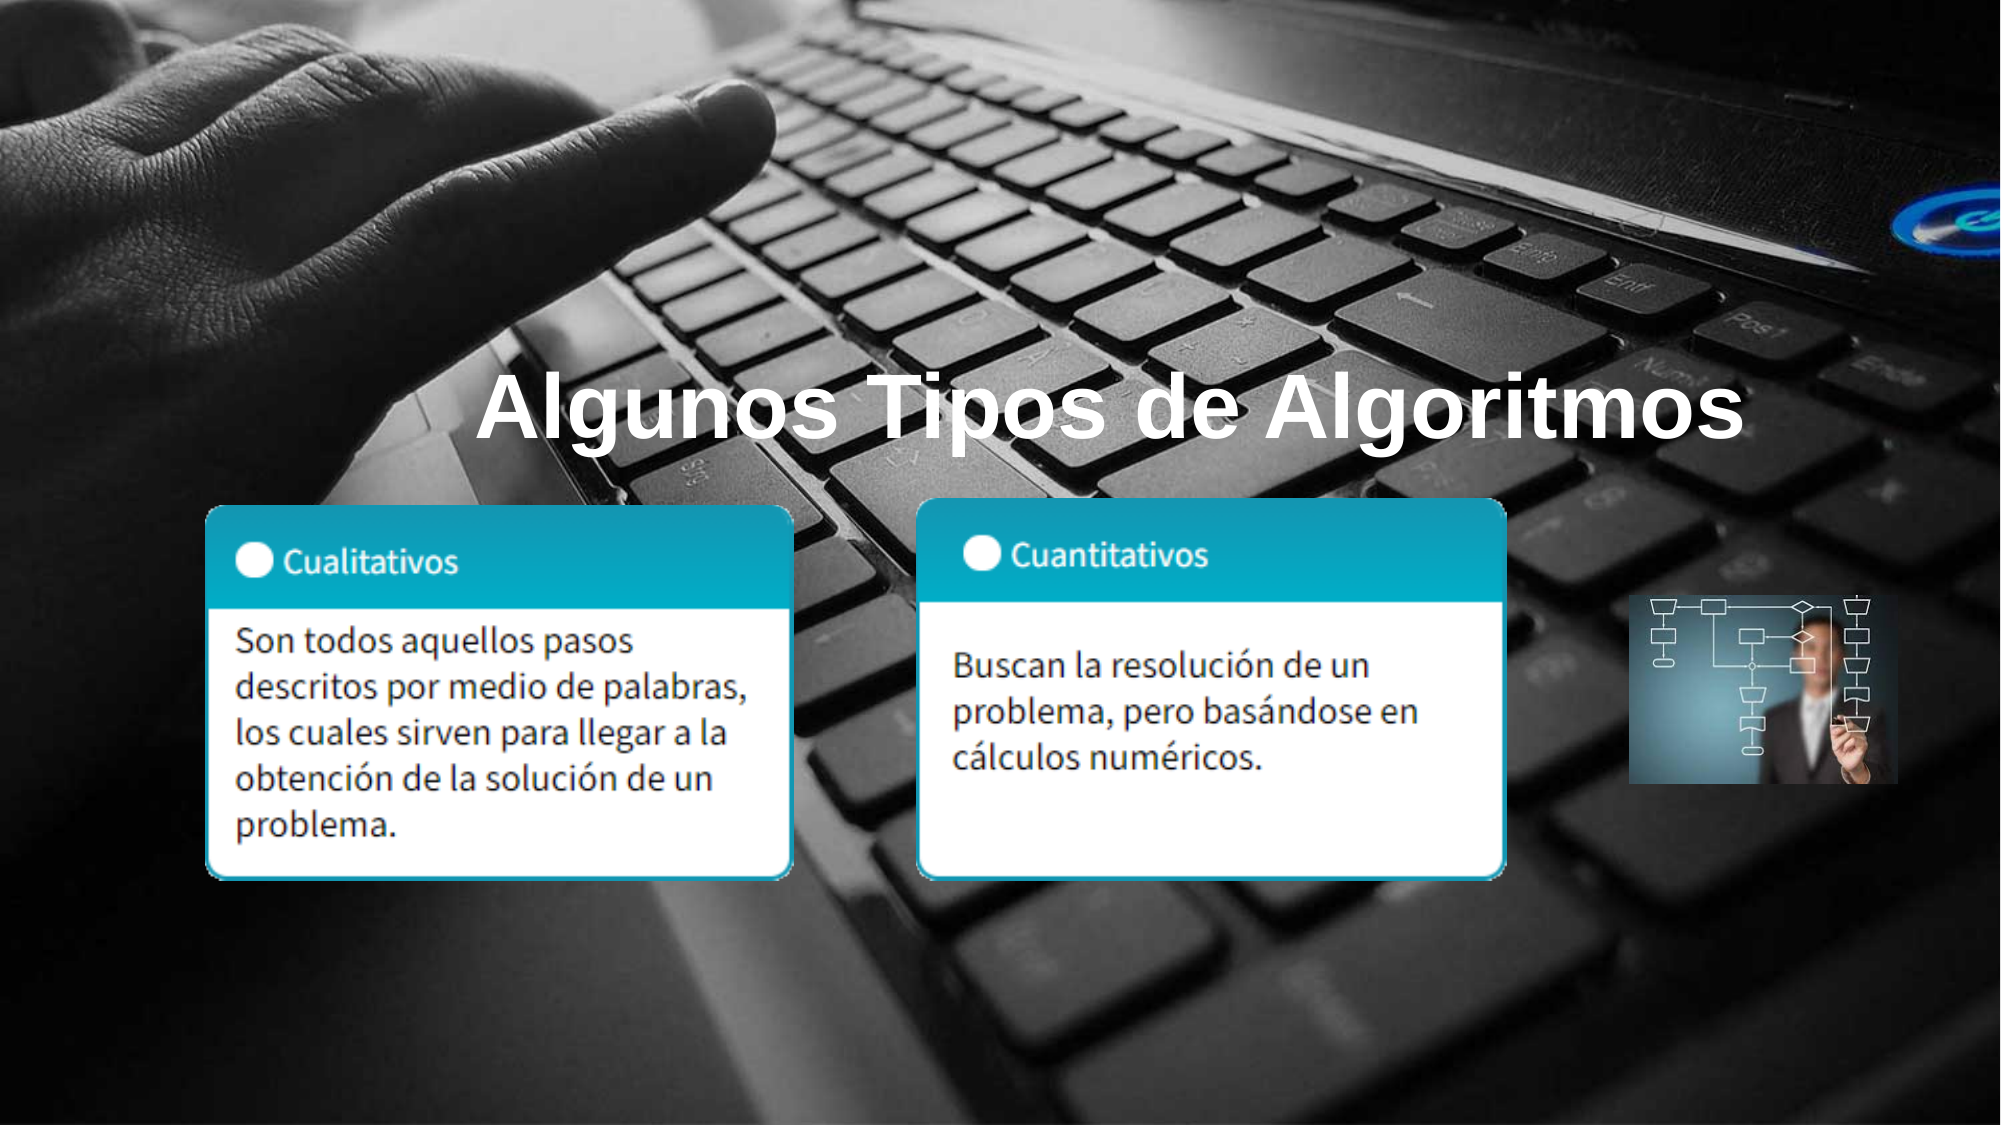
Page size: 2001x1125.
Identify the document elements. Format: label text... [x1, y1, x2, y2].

picture [0, 0, 2001, 1125]
text_box Algunos Tipos de Algoritmos [350, 318, 1764, 486]
